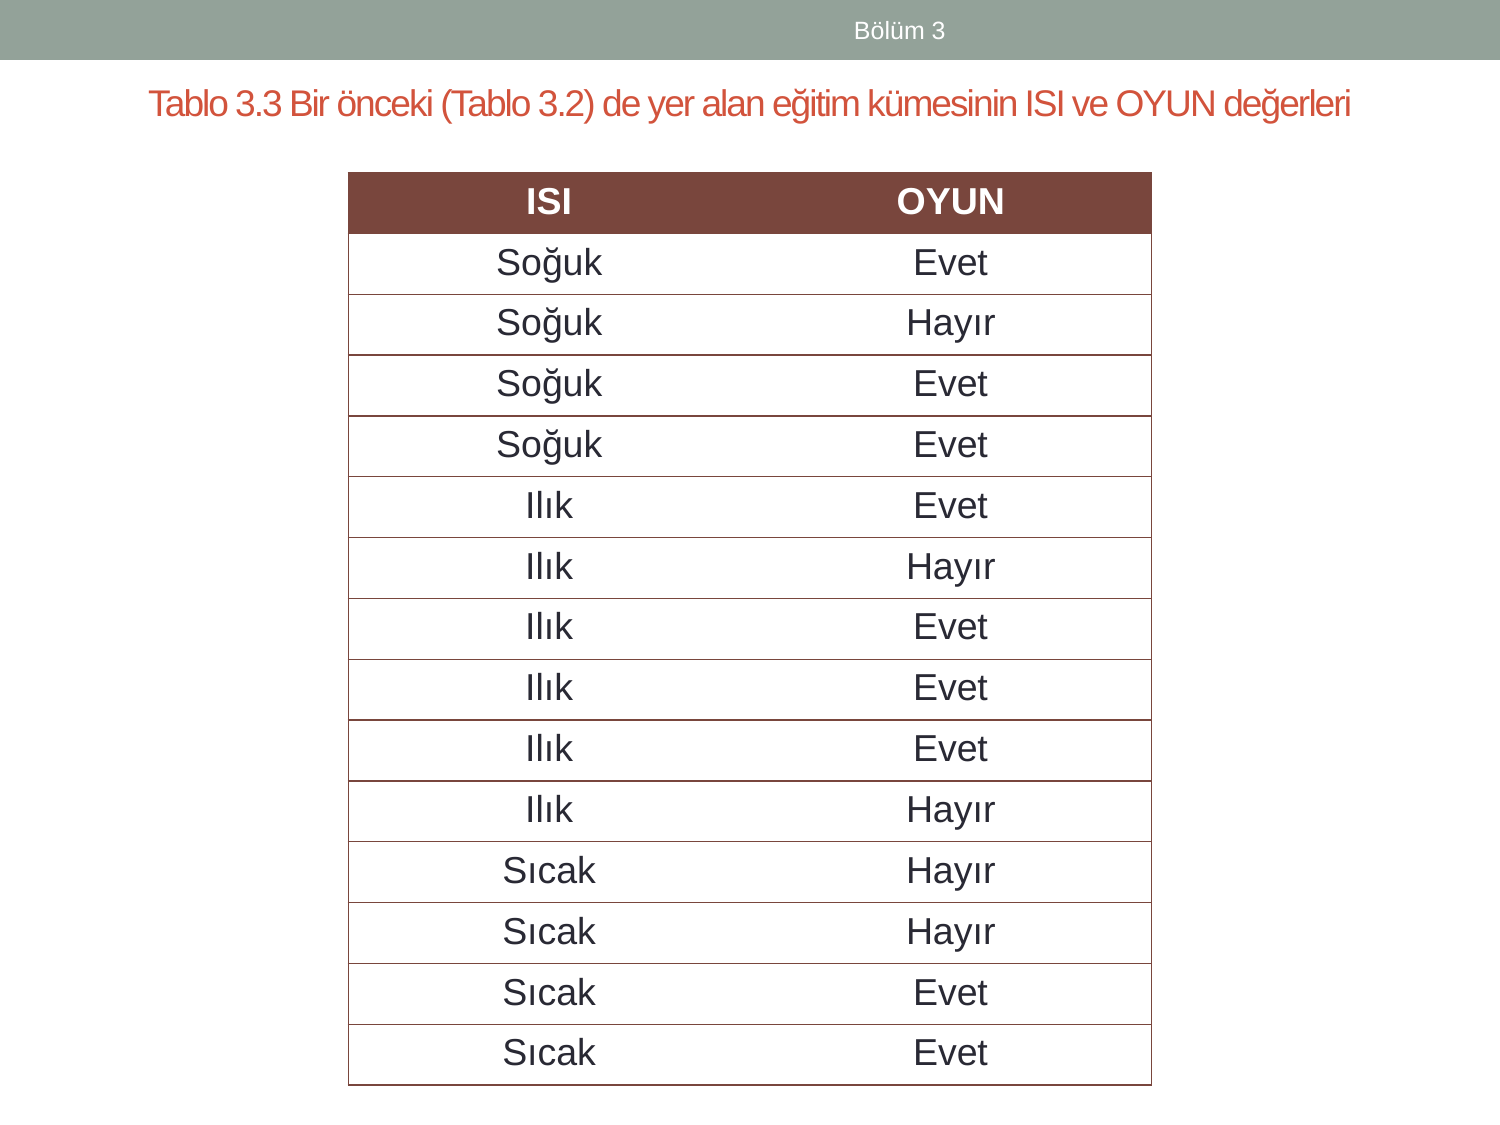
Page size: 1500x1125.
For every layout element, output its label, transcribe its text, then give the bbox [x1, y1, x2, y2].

table_cell Ilık [349, 599, 750, 659]
table_cell Ilık [349, 721, 750, 780]
table_cell Ilık [349, 477, 750, 537]
footer Bölüm 3 [562, 3, 1238, 57]
table_cell Evet [750, 599, 1151, 659]
table_cell Sıcak [349, 842, 750, 902]
table_cell Soğuk [349, 295, 750, 354]
table_cell Ilık [349, 660, 750, 719]
table_cell Soğuk [349, 356, 750, 415]
table_cell Evet [750, 477, 1151, 537]
table_cell Hayır [750, 842, 1151, 902]
table_cell Evet [750, 721, 1151, 780]
table_cell Evet [750, 234, 1151, 294]
table_header ISI [349, 173, 750, 233]
table_cell Hayır [750, 903, 1151, 963]
table_cell Evet [750, 1025, 1151, 1084]
table_cell Evet [750, 356, 1151, 415]
table_cell Sıcak [349, 1025, 750, 1084]
table_cell Sıcak [349, 903, 750, 963]
table_cell Hayır [750, 782, 1151, 841]
title Tablo 3.3 Bir önceki (Tablo 3.2) de yer alan eğitim kümesinin ISI ve OYUN değerleri [75, 54, 1425, 149]
table_cell Soğuk [349, 234, 750, 294]
table_cell Evet [750, 964, 1151, 1024]
table_cell Ilık [349, 538, 750, 598]
table_cell Sıcak [349, 964, 750, 1024]
table_cell Hayır [750, 538, 1151, 598]
table_cell Soğuk [349, 417, 750, 476]
table_cell Hayır [750, 295, 1151, 354]
table_header OYUN [750, 173, 1151, 233]
table_cell Evet [750, 660, 1151, 719]
table_cell Ilık [349, 782, 750, 841]
table_cell Evet [750, 417, 1151, 476]
